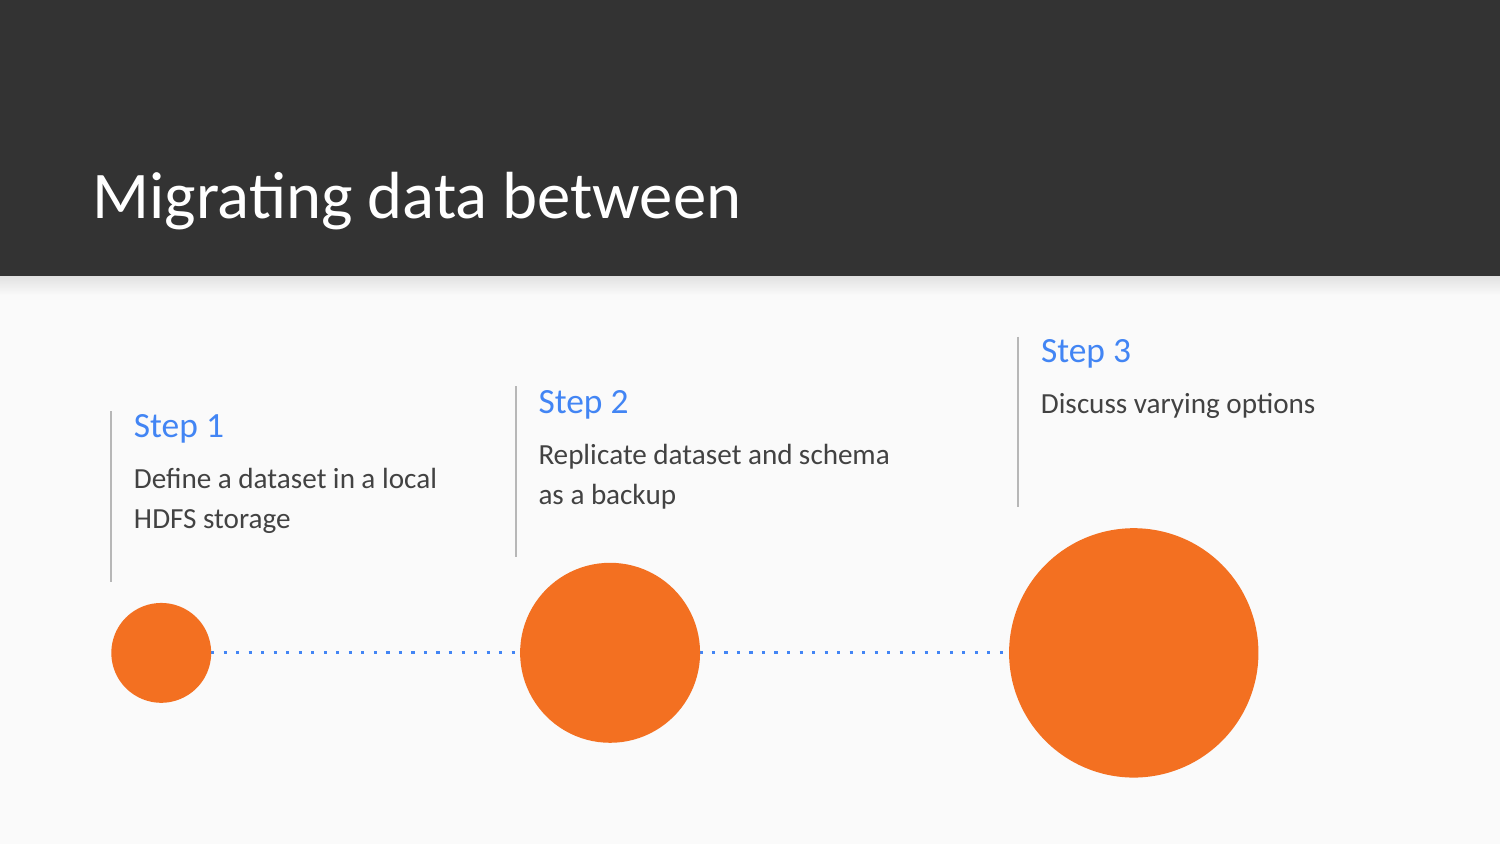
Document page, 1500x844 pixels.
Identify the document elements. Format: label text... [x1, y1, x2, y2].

text_box Define a dataset in a local HDFS storage [118, 438, 463, 526]
text_box Step 2 [523, 367, 822, 415]
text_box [110, 527, 1259, 778]
text_box Discuss varying options [1025, 364, 1427, 460]
text_box Replicate dataset and schema as a backup [523, 415, 924, 511]
text_box Step 1 [119, 391, 417, 438]
title Migrating data between [77, 121, 1427, 248]
text_box Step 3 [1025, 316, 1324, 364]
